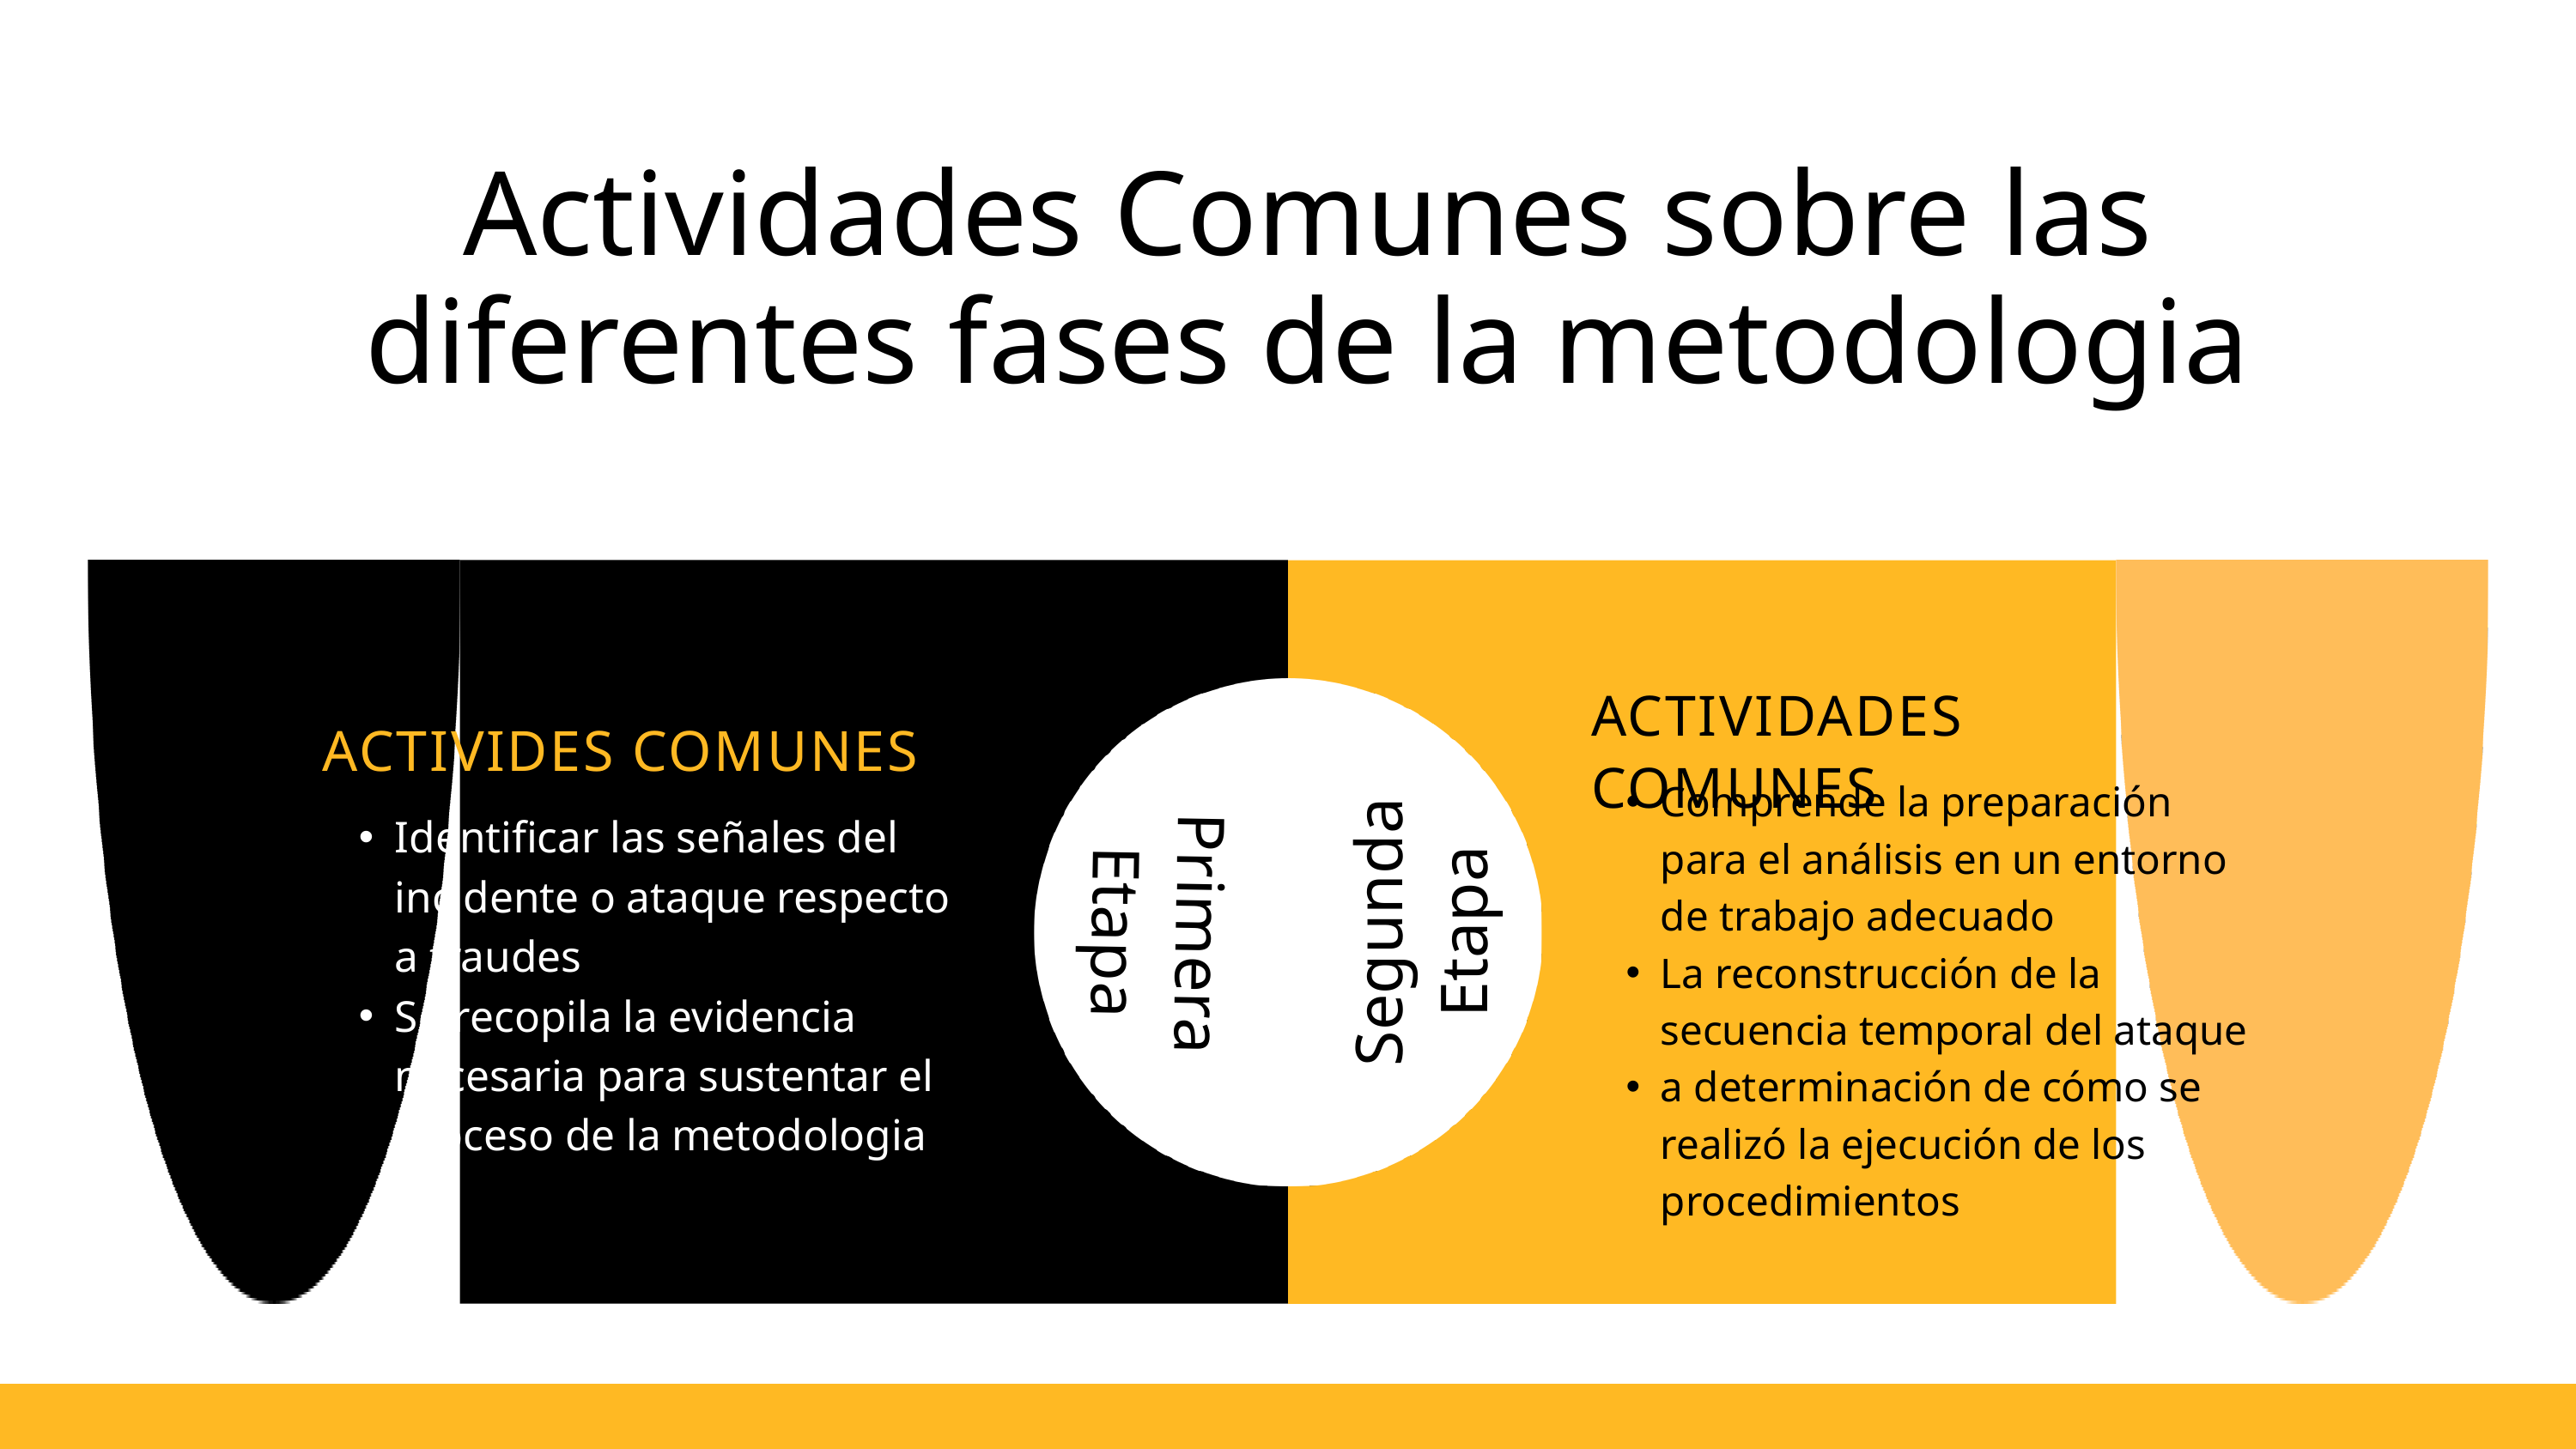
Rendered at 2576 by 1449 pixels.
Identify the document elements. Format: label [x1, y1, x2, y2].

text_box [0, 1384, 2576, 1449]
text_box [322, 144, 2294, 524]
text_box [1287, 560, 2488, 1304]
text_box [88, 560, 1285, 1304]
text_box [1591, 677, 2262, 1220]
text_box [322, 712, 985, 1154]
